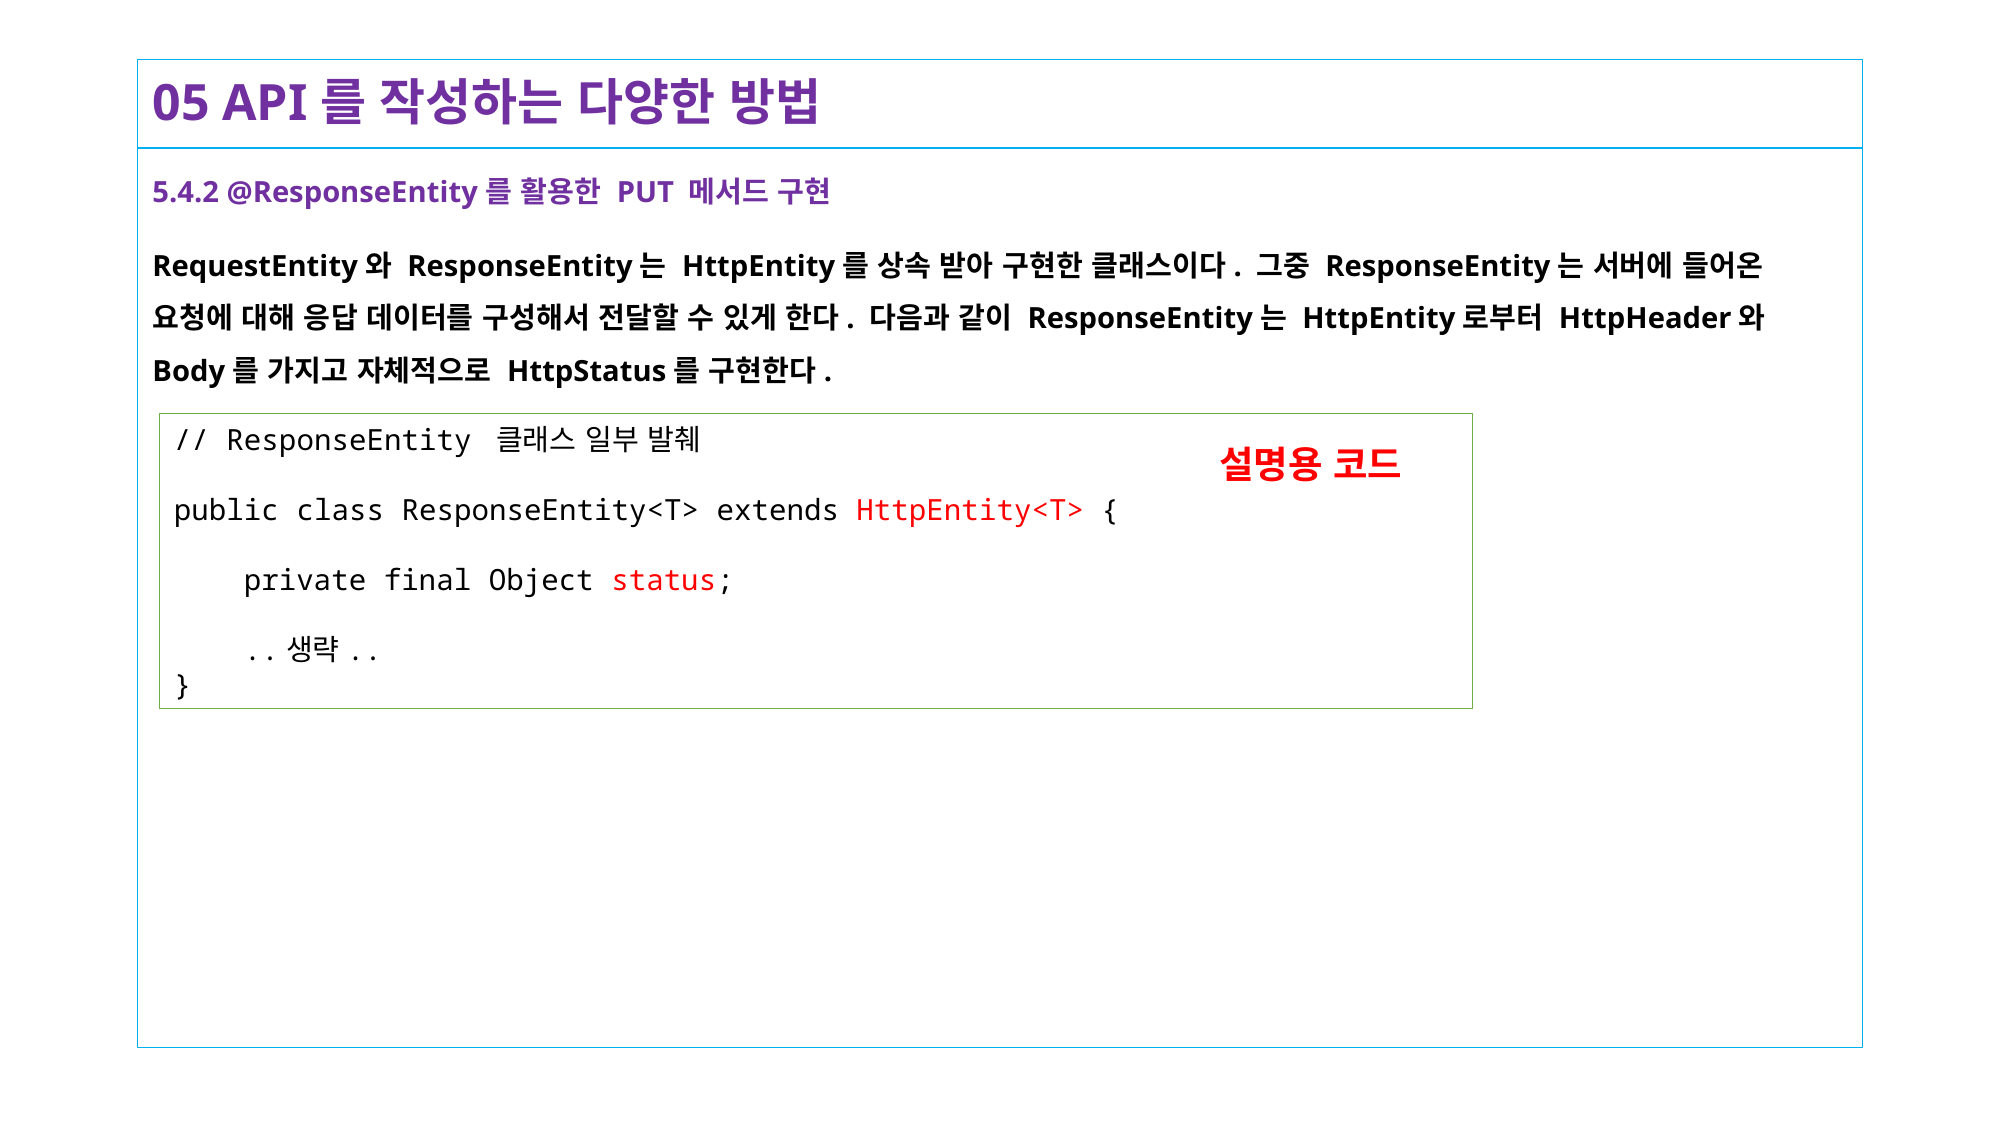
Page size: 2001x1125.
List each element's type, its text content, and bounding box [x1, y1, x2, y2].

text_box 설명용 코드 [1204, 433, 1451, 494]
text_box // ResponseEntity 클래스 일부 발췌 public class ResponseEntity<T> extends HttpEntity<T> { private final Object status; ..생략.. } [159, 413, 1473, 709]
title 05 API를 작성하는 다양한 방법 [137, 59, 1863, 148]
list 5.4.2 @ResponseEntity를 활용한 PUT 메서드 구현 RequestEntity와 ResponseEntity는 HttpEntity를 상속 받아 구현한 클래스이다. 그중 ResponseEntity는 서버에 들어온 요청에 대해 응답 데이터를 구성해서 전달할 수 있게 한다. 다음과 같이 ResponseEntity는 HttpEntity로부터 HttpHeader와 Body를 가지고 자체적으로 HttpStatus를 구현한다. [137, 148, 1863, 1048]
